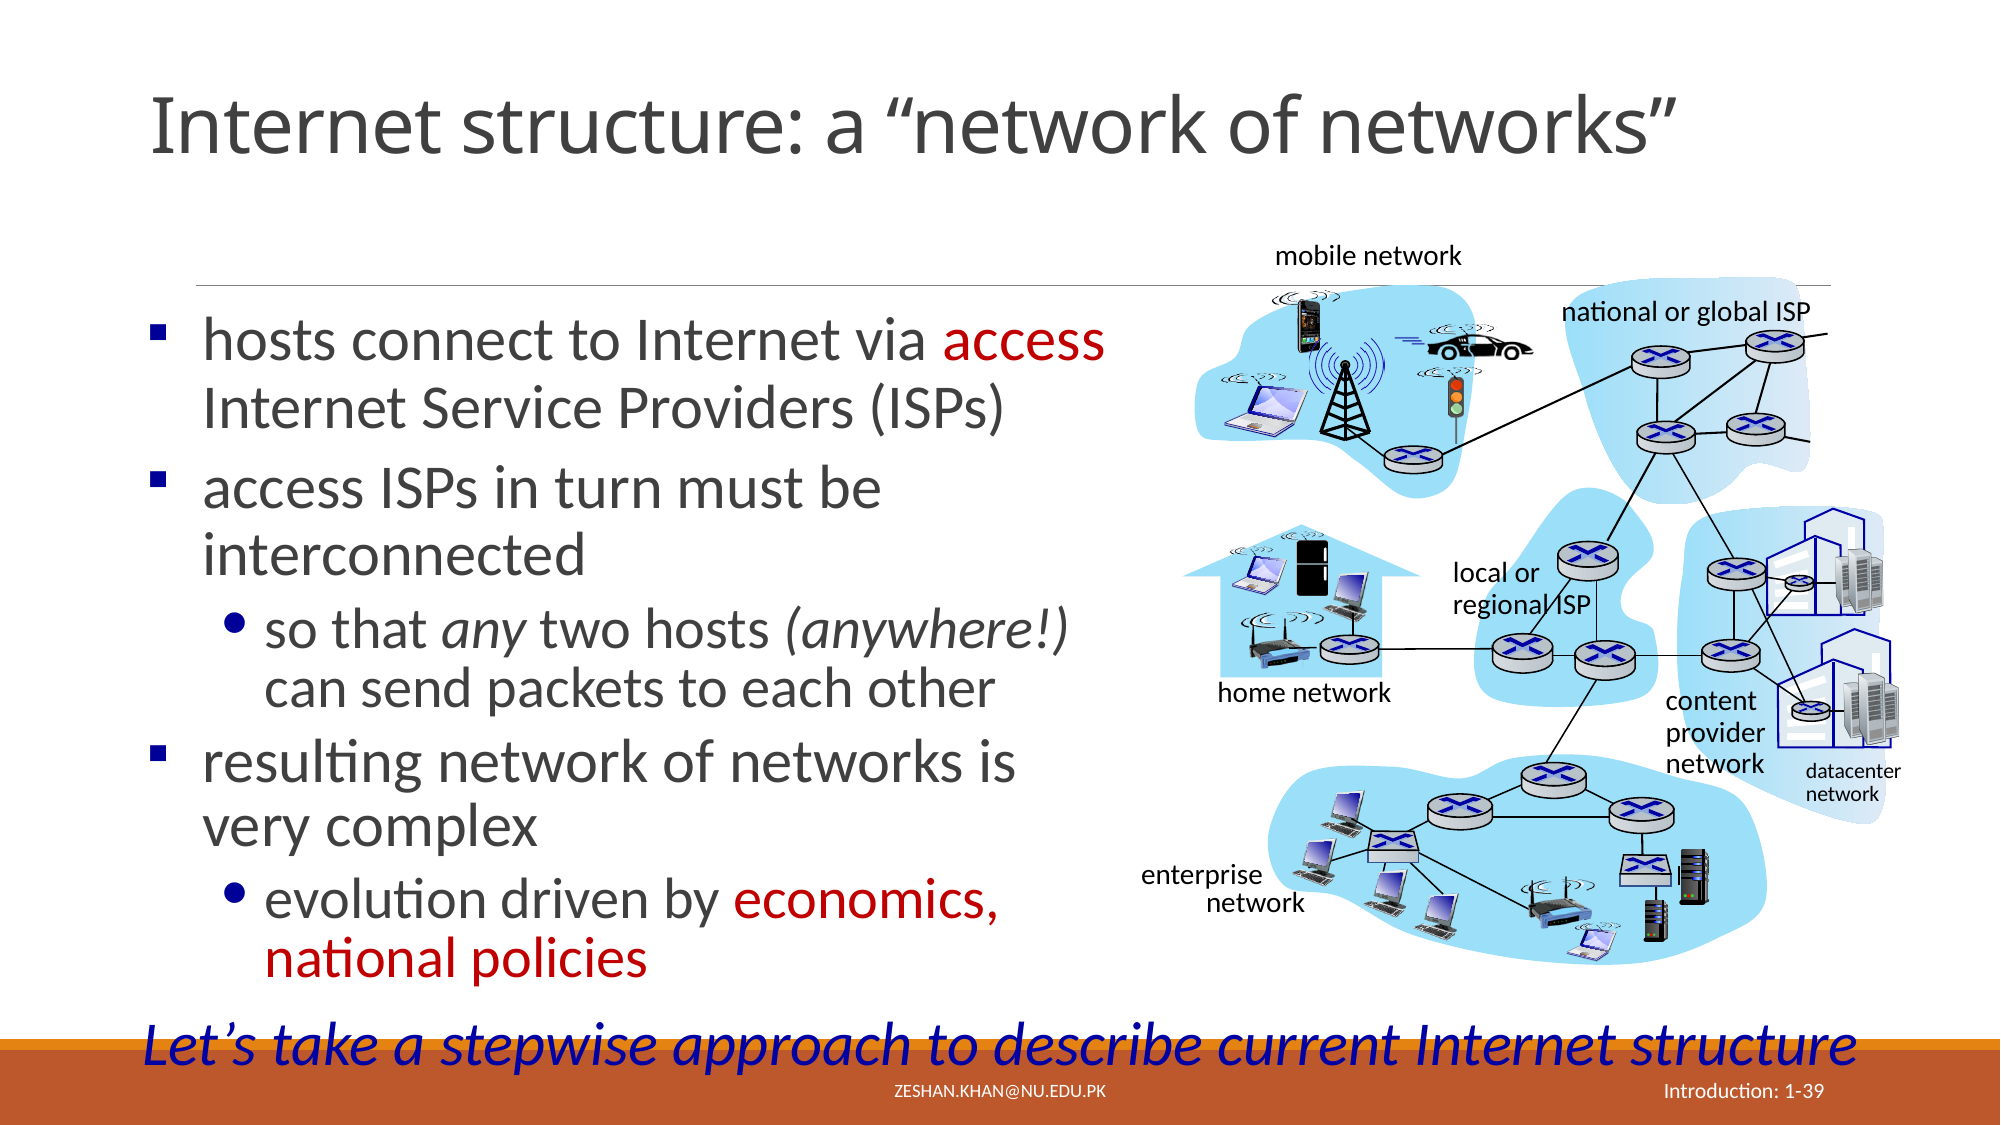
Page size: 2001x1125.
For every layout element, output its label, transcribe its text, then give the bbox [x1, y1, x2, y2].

footer zeshan.khan@nu.edu.pk [604, 1059, 1396, 1120]
list hosts connect to Internet via access Internet Service Providers (ISPs) access ISPs in turn must be interconnected so that any two hosts (anywhere!) can send packets to each other resulting network of networks is very complex evolution driven by economics, national policies [110, 299, 1132, 1007]
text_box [1125, 228, 1925, 968]
title Internet structure: a “network of networks” [135, 55, 1861, 202]
slide_number Introduction: 1-39 [1624, 1059, 1840, 1120]
text_box Let’s take a stepwise approach to describe current Internet structure [105, 1007, 2000, 1096]
